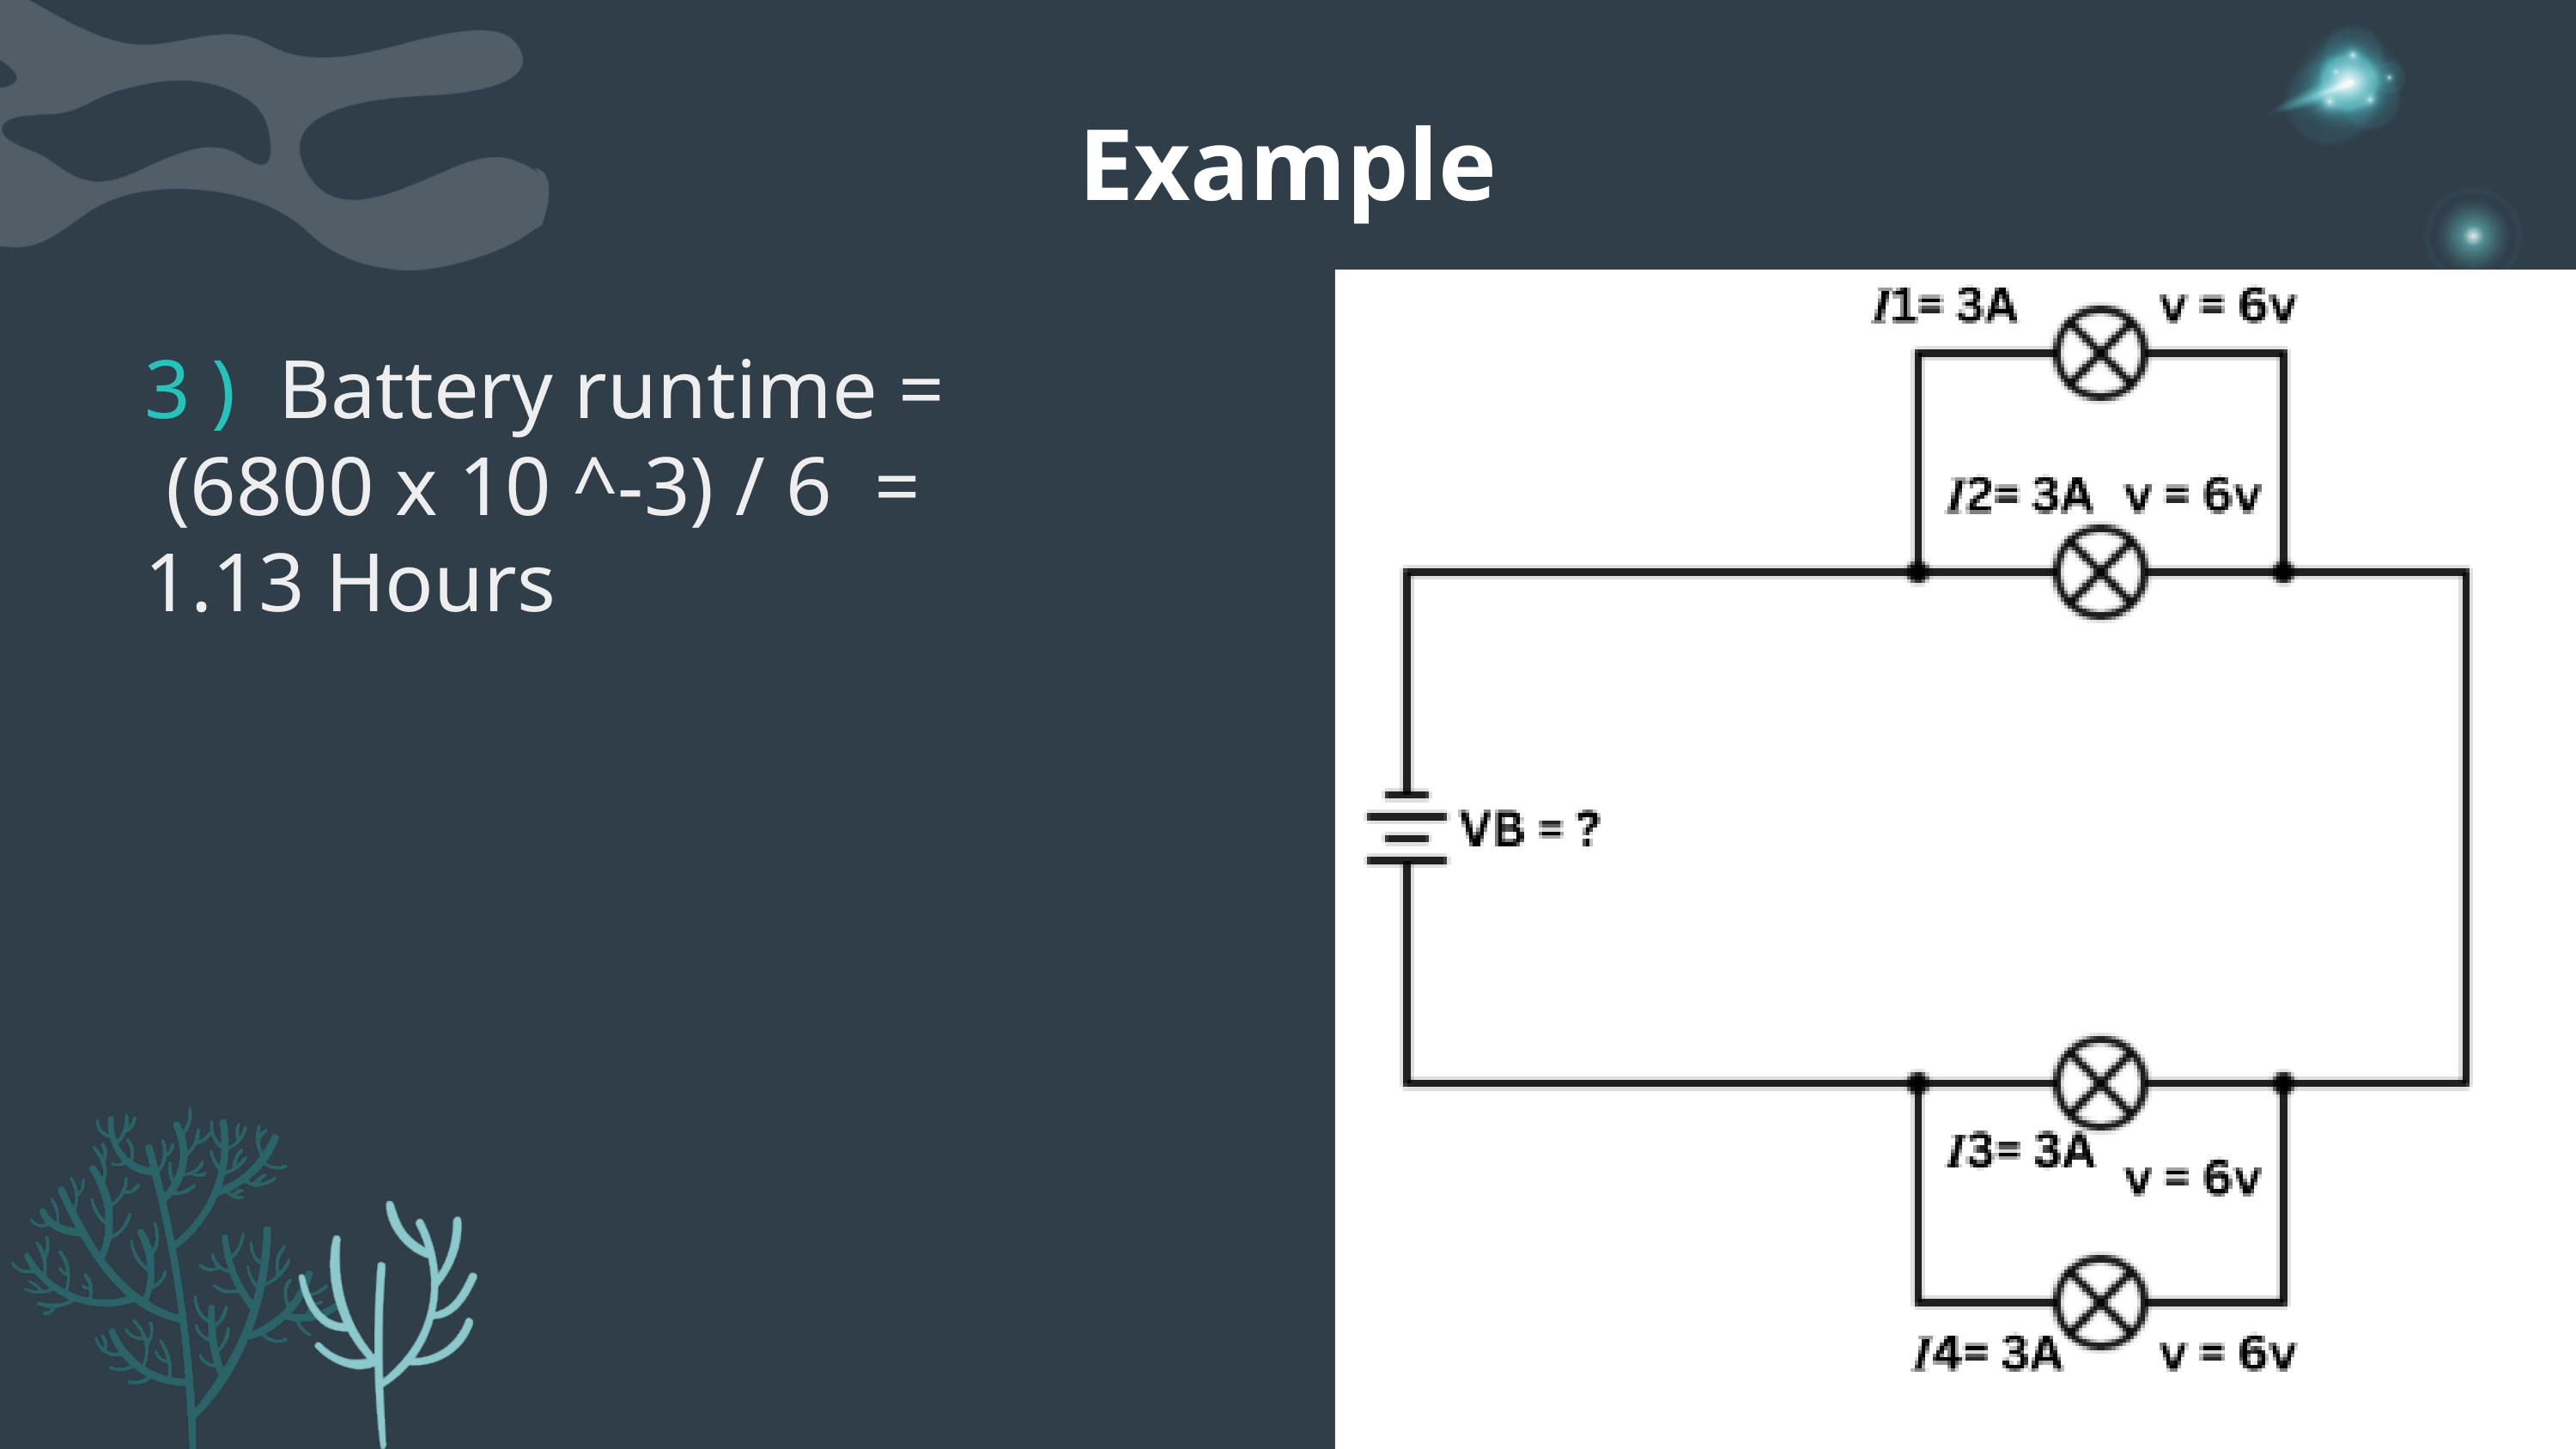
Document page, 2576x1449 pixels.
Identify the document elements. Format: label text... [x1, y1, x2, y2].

text_box [0, 0, 559, 270]
text_box [2417, 179, 2529, 270]
text_box [2226, 0, 2418, 179]
text_box [1334, 270, 2576, 1449]
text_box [714, 29, 1862, 292]
text_box 3 ) Battery runtime = (6800 x 10 ^-3) / 6 = 1.13 Hours [144, 337, 1203, 628]
text_box [10, 1106, 343, 1449]
text_box [298, 1201, 479, 1449]
